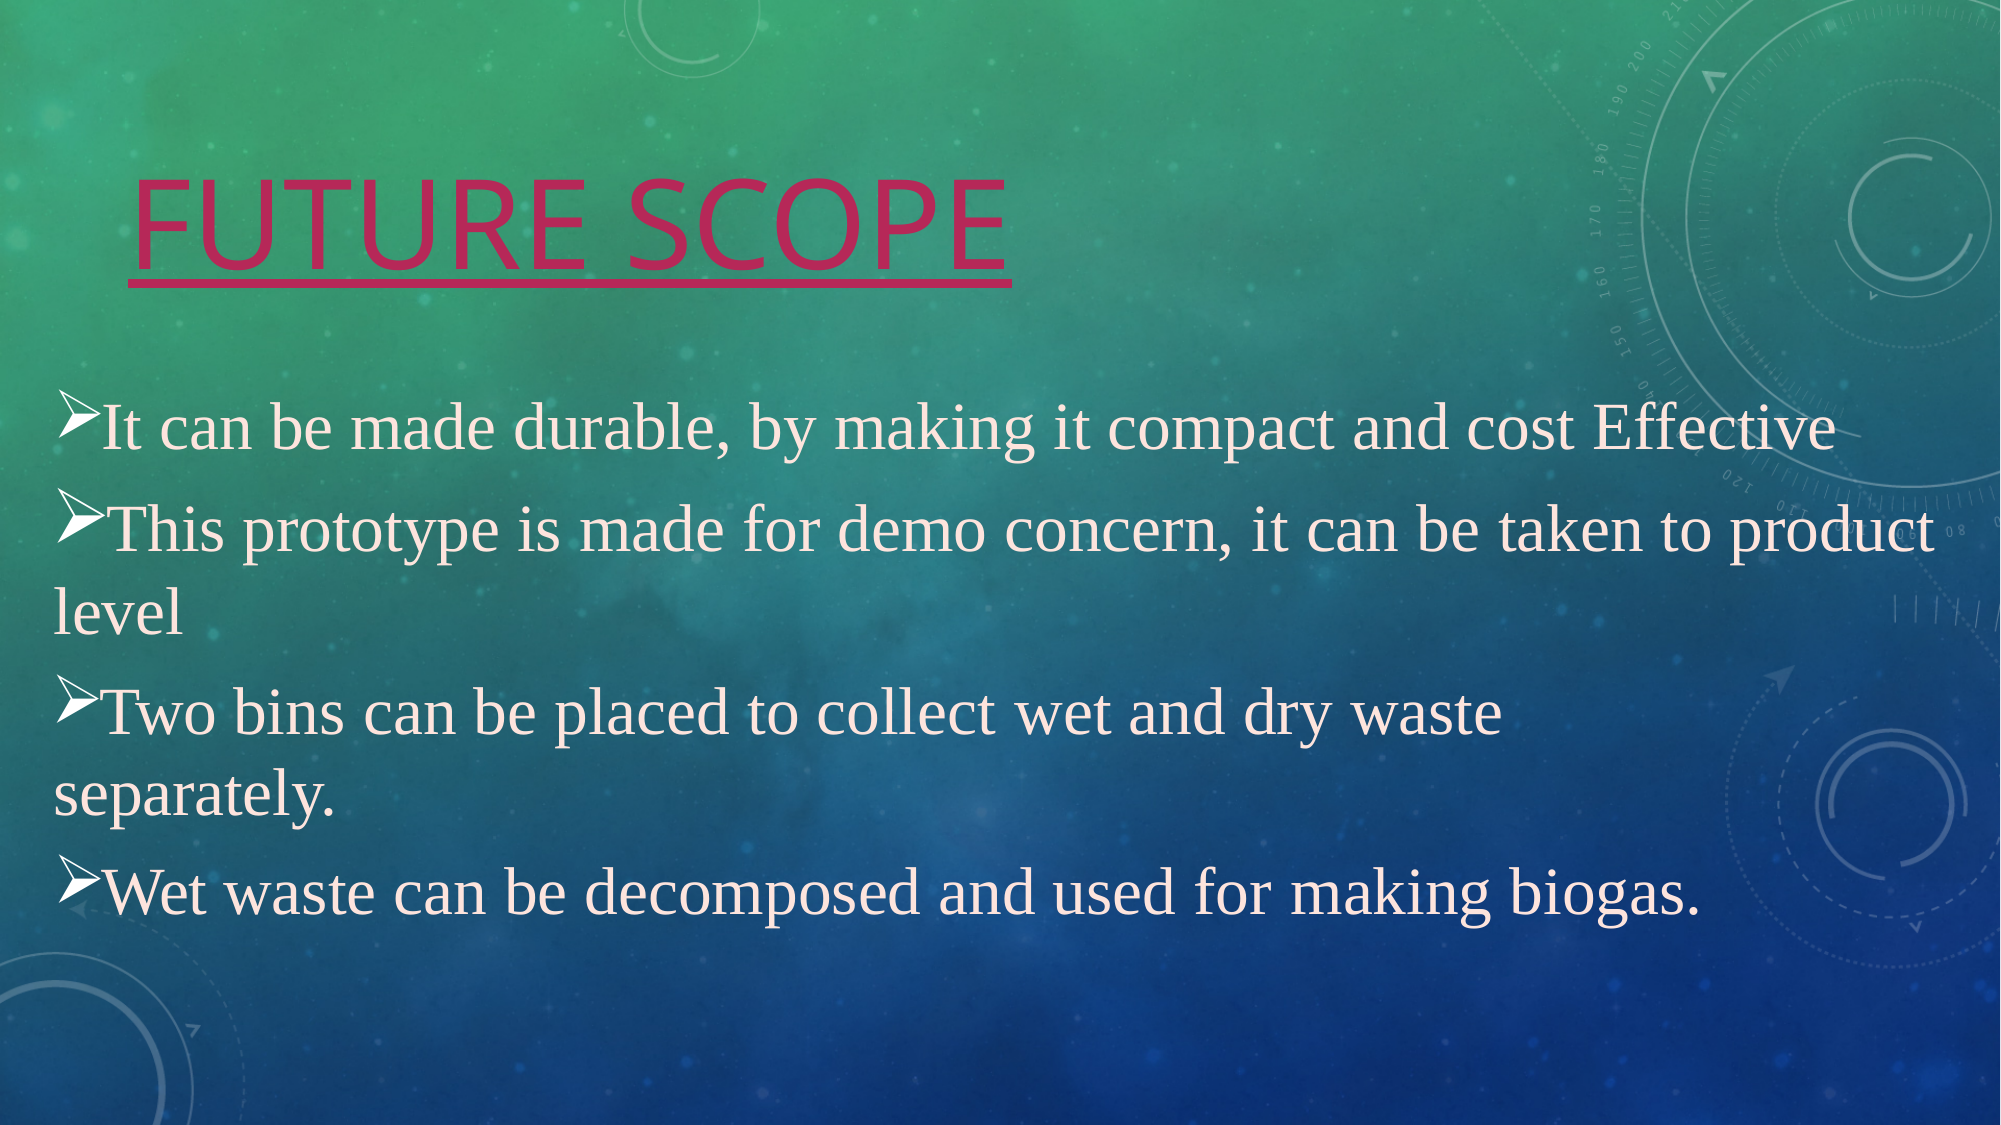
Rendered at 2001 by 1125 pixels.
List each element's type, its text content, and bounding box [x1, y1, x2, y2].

picture [0, 0, 2001, 1125]
title Future Scope [112, 99, 1775, 339]
list It can be made durable, by making it compact and cost Effective This prototype is made for demo concern, it can be taken to product level Two bins can be placed to collect wet and dry waste separately. Wet waste can be decomposed and used for making biogas. [36, 351, 1975, 1019]
